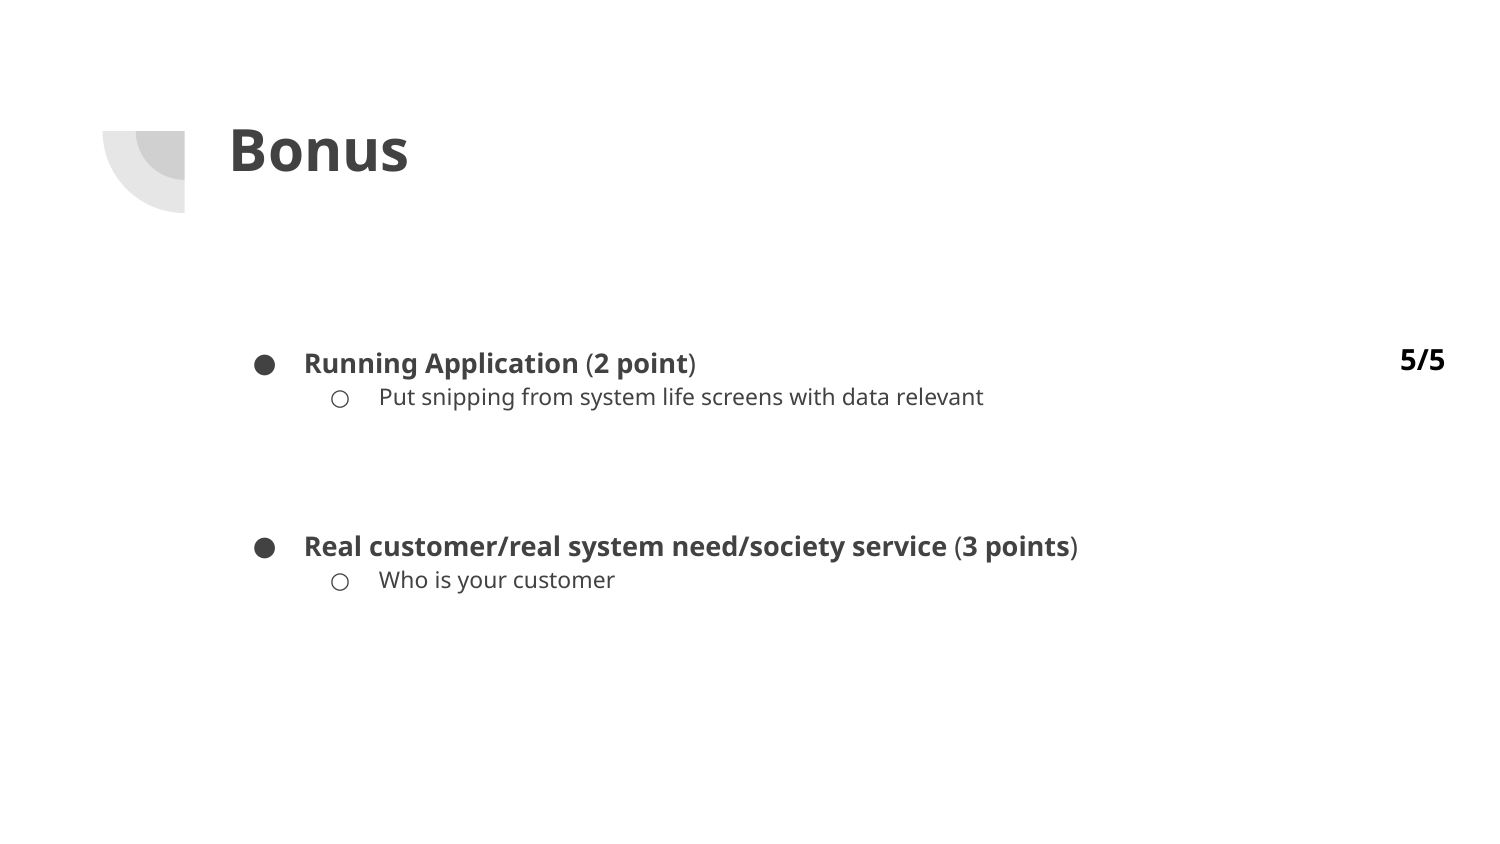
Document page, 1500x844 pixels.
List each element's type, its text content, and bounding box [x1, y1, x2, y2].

list Running Application (2 point) Put snipping from system life screens with data relevant Real customer/real system need/society service (3 points) Who is your customer [213, 326, 1368, 744]
title Bonus [213, 98, 1368, 263]
text_box 5/5 [1385, 326, 1497, 392]
